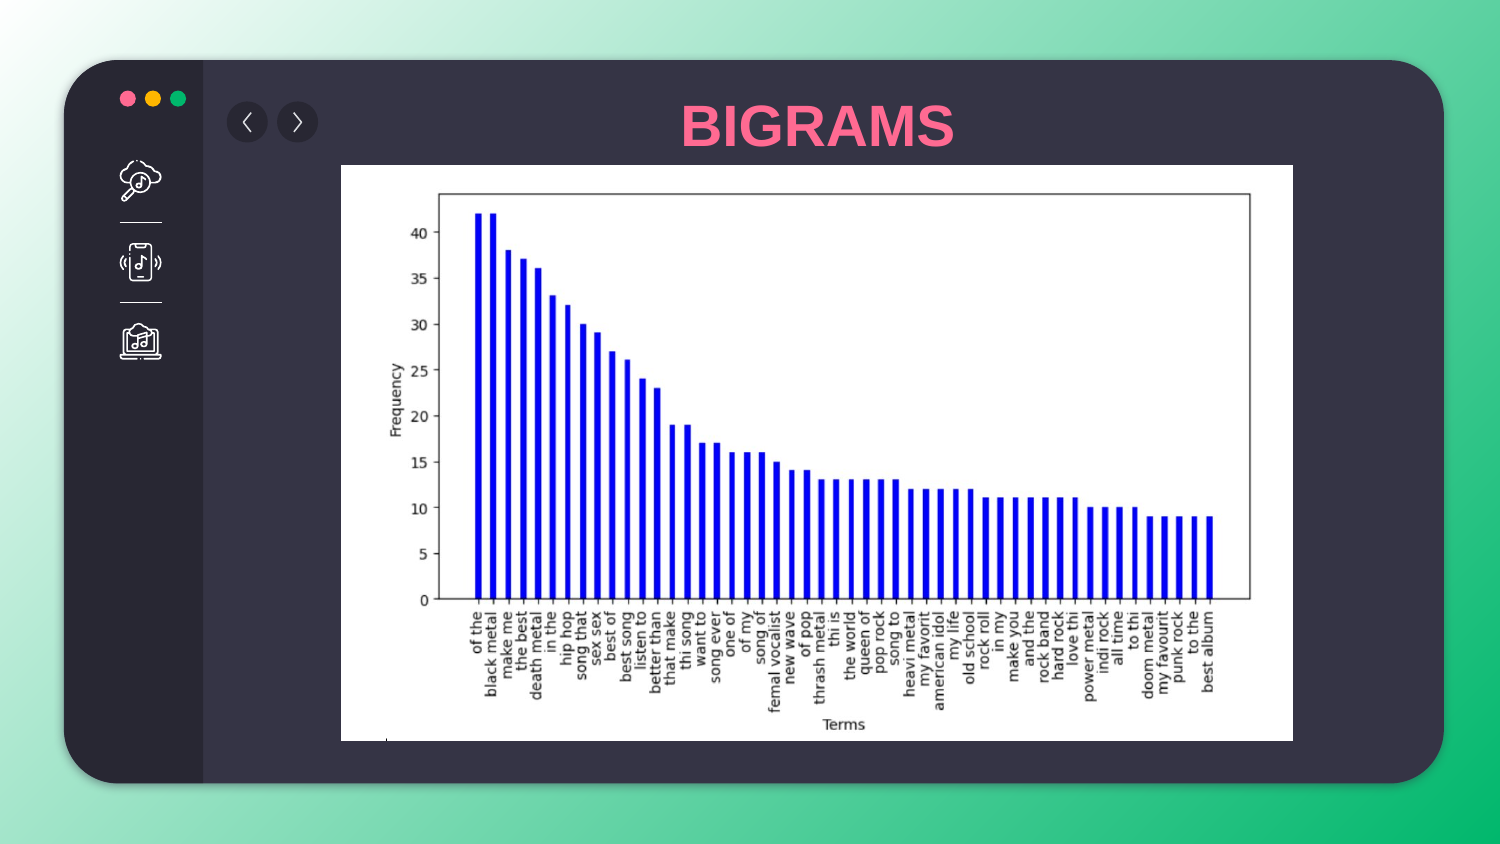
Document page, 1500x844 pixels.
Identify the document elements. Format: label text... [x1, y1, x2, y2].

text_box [118, 90, 319, 360]
text_box BIGRAMS [421, 80, 1215, 163]
picture [341, 164, 1293, 741]
